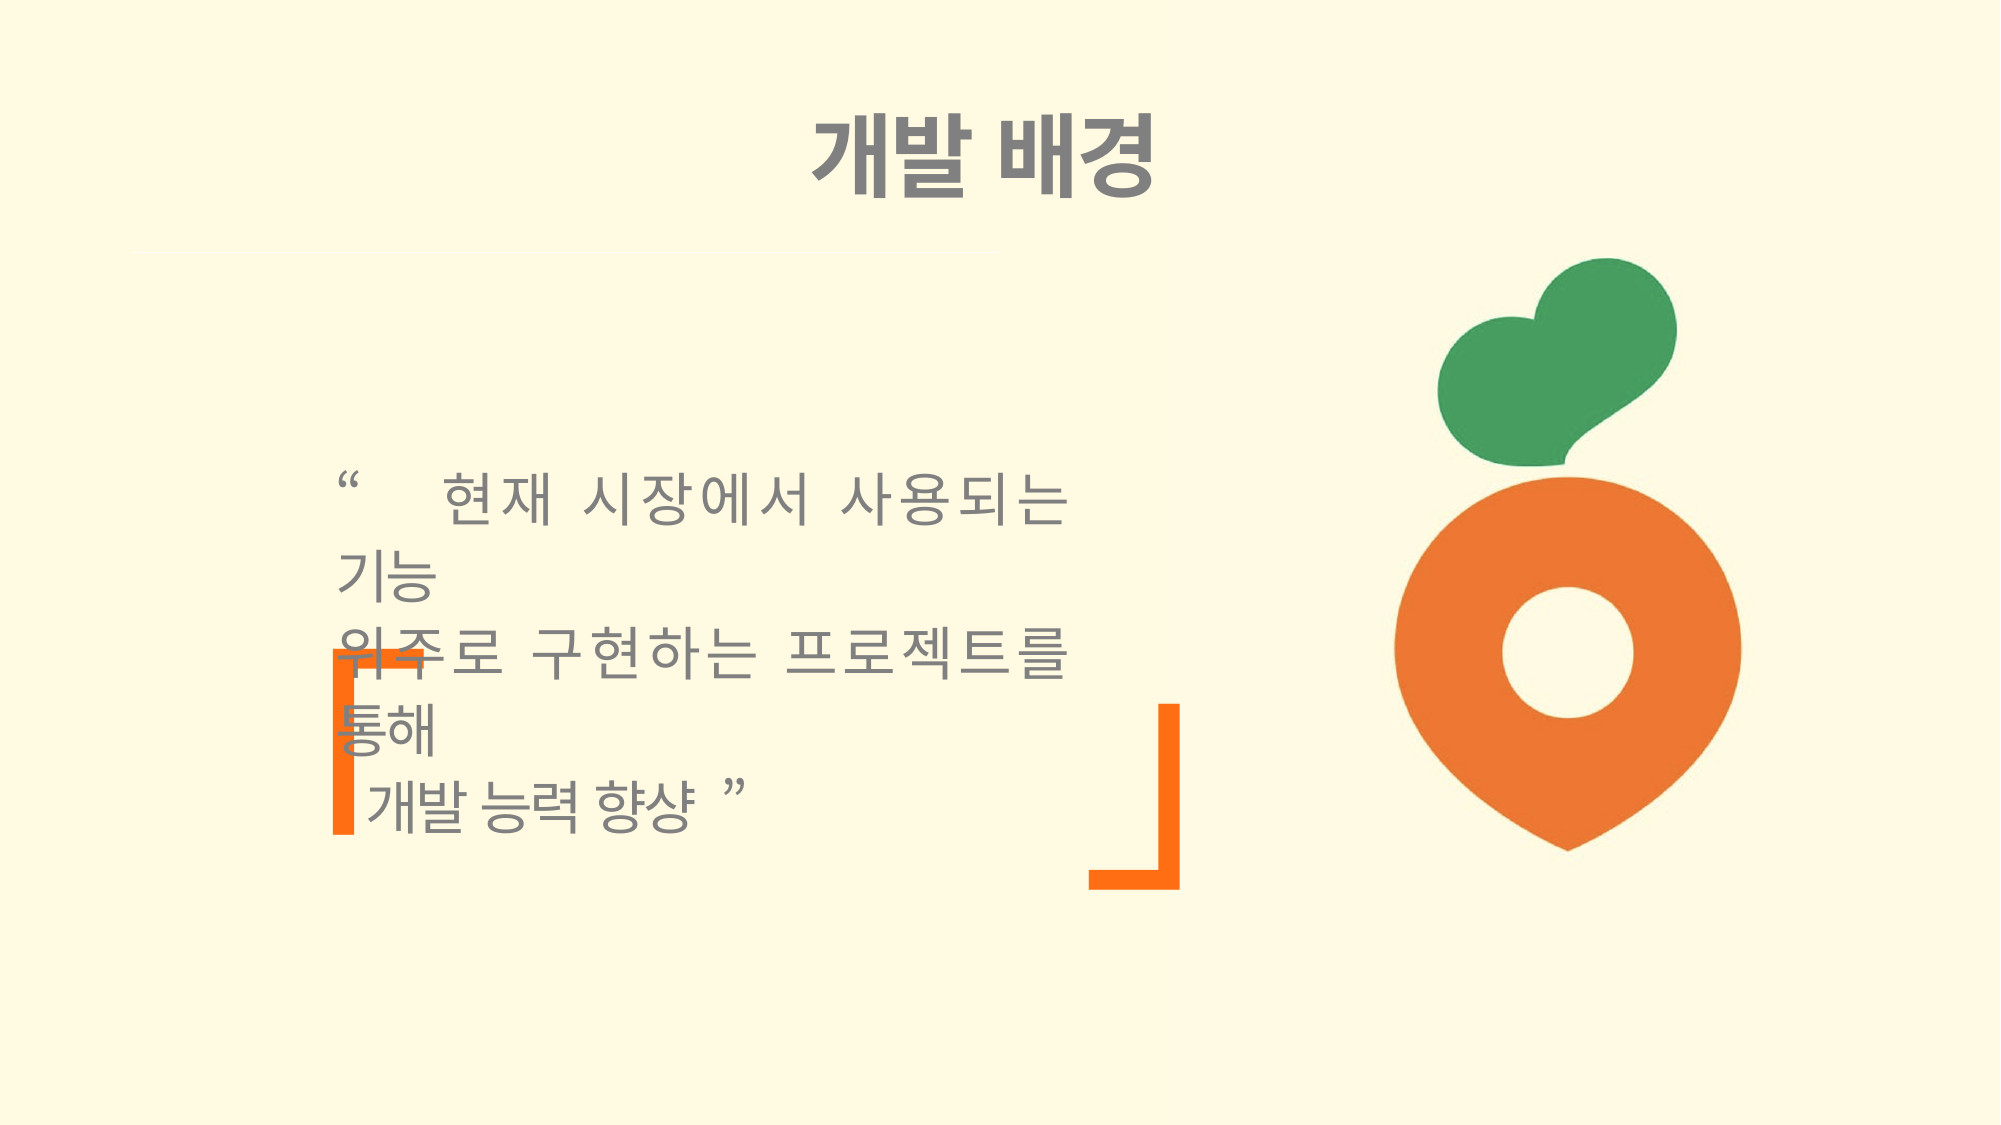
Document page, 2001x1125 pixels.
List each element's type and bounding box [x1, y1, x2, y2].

text_box [131, 252, 1279, 935]
text_box [806, 91, 1164, 236]
picture [1164, 0, 2000, 1125]
